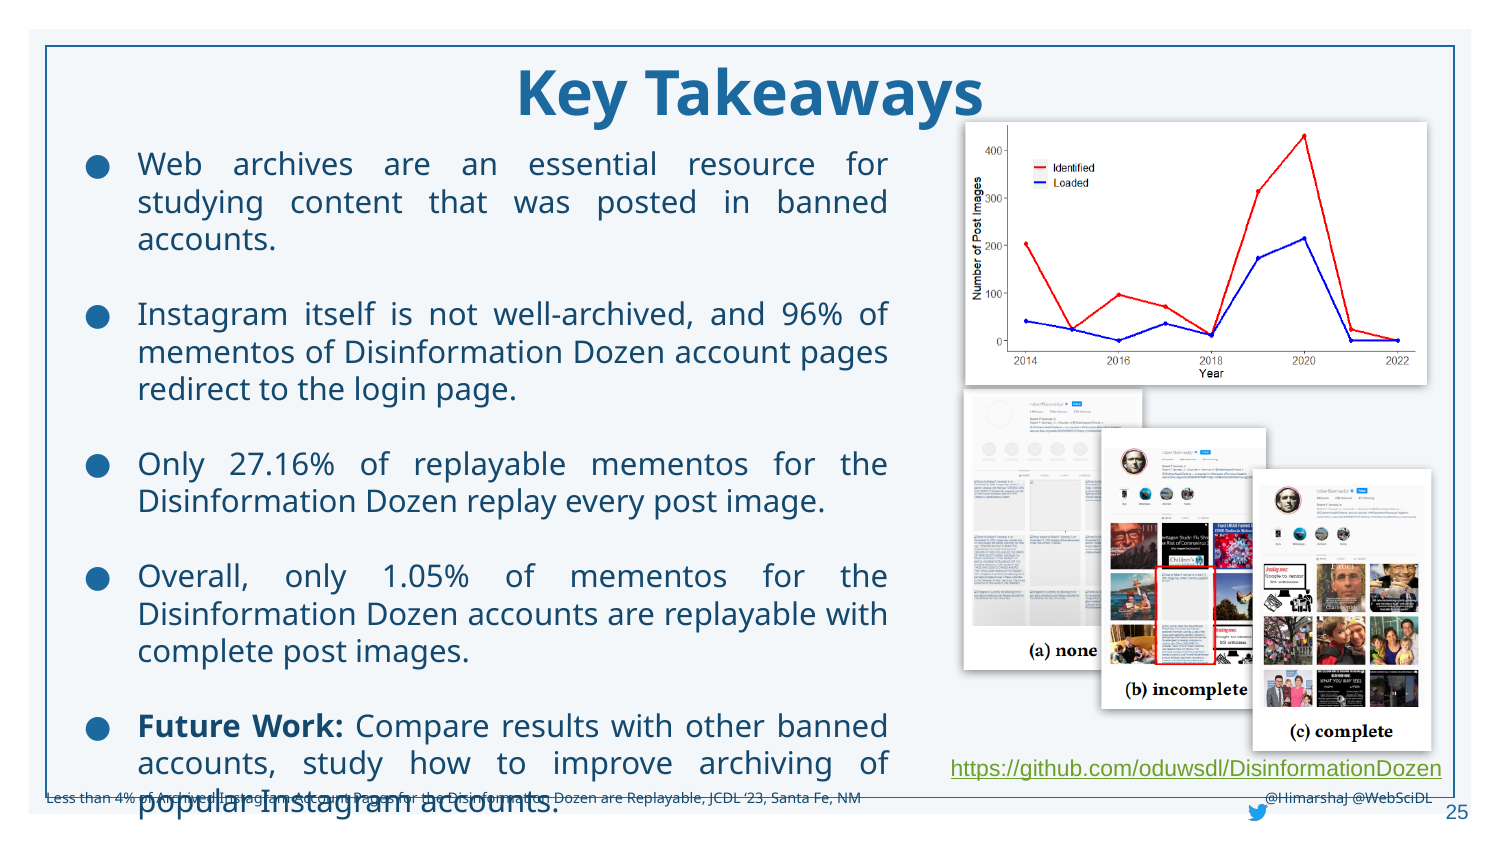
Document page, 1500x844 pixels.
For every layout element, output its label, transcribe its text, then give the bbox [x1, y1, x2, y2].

picture [965, 121, 1428, 385]
picture [963, 388, 1432, 752]
picture [1248, 804, 1268, 821]
title Key Takeaways [51, 48, 1449, 142]
slide_number 25 [1389, 796, 1480, 830]
list Web archives are an essential resource for studying content that was posted in banned accounts. Instagram itself is not well-archived, and 96% of mementos of Disinformation Dozen account pages redirect to the login page. Only 27.16% of replayable mementos for the Disinformation Dozen replay every post image. Overall, only 1.05% of mementos for the Disinformation Dozen accounts are replayable with complete post images. Future Work: Compare results with other banned accounts, study how to improve archiving of popular Instagram accounts. [51, 139, 901, 789]
text_box https://github.com/oduwsdl/DisinformationDozen [705, 740, 1500, 796]
